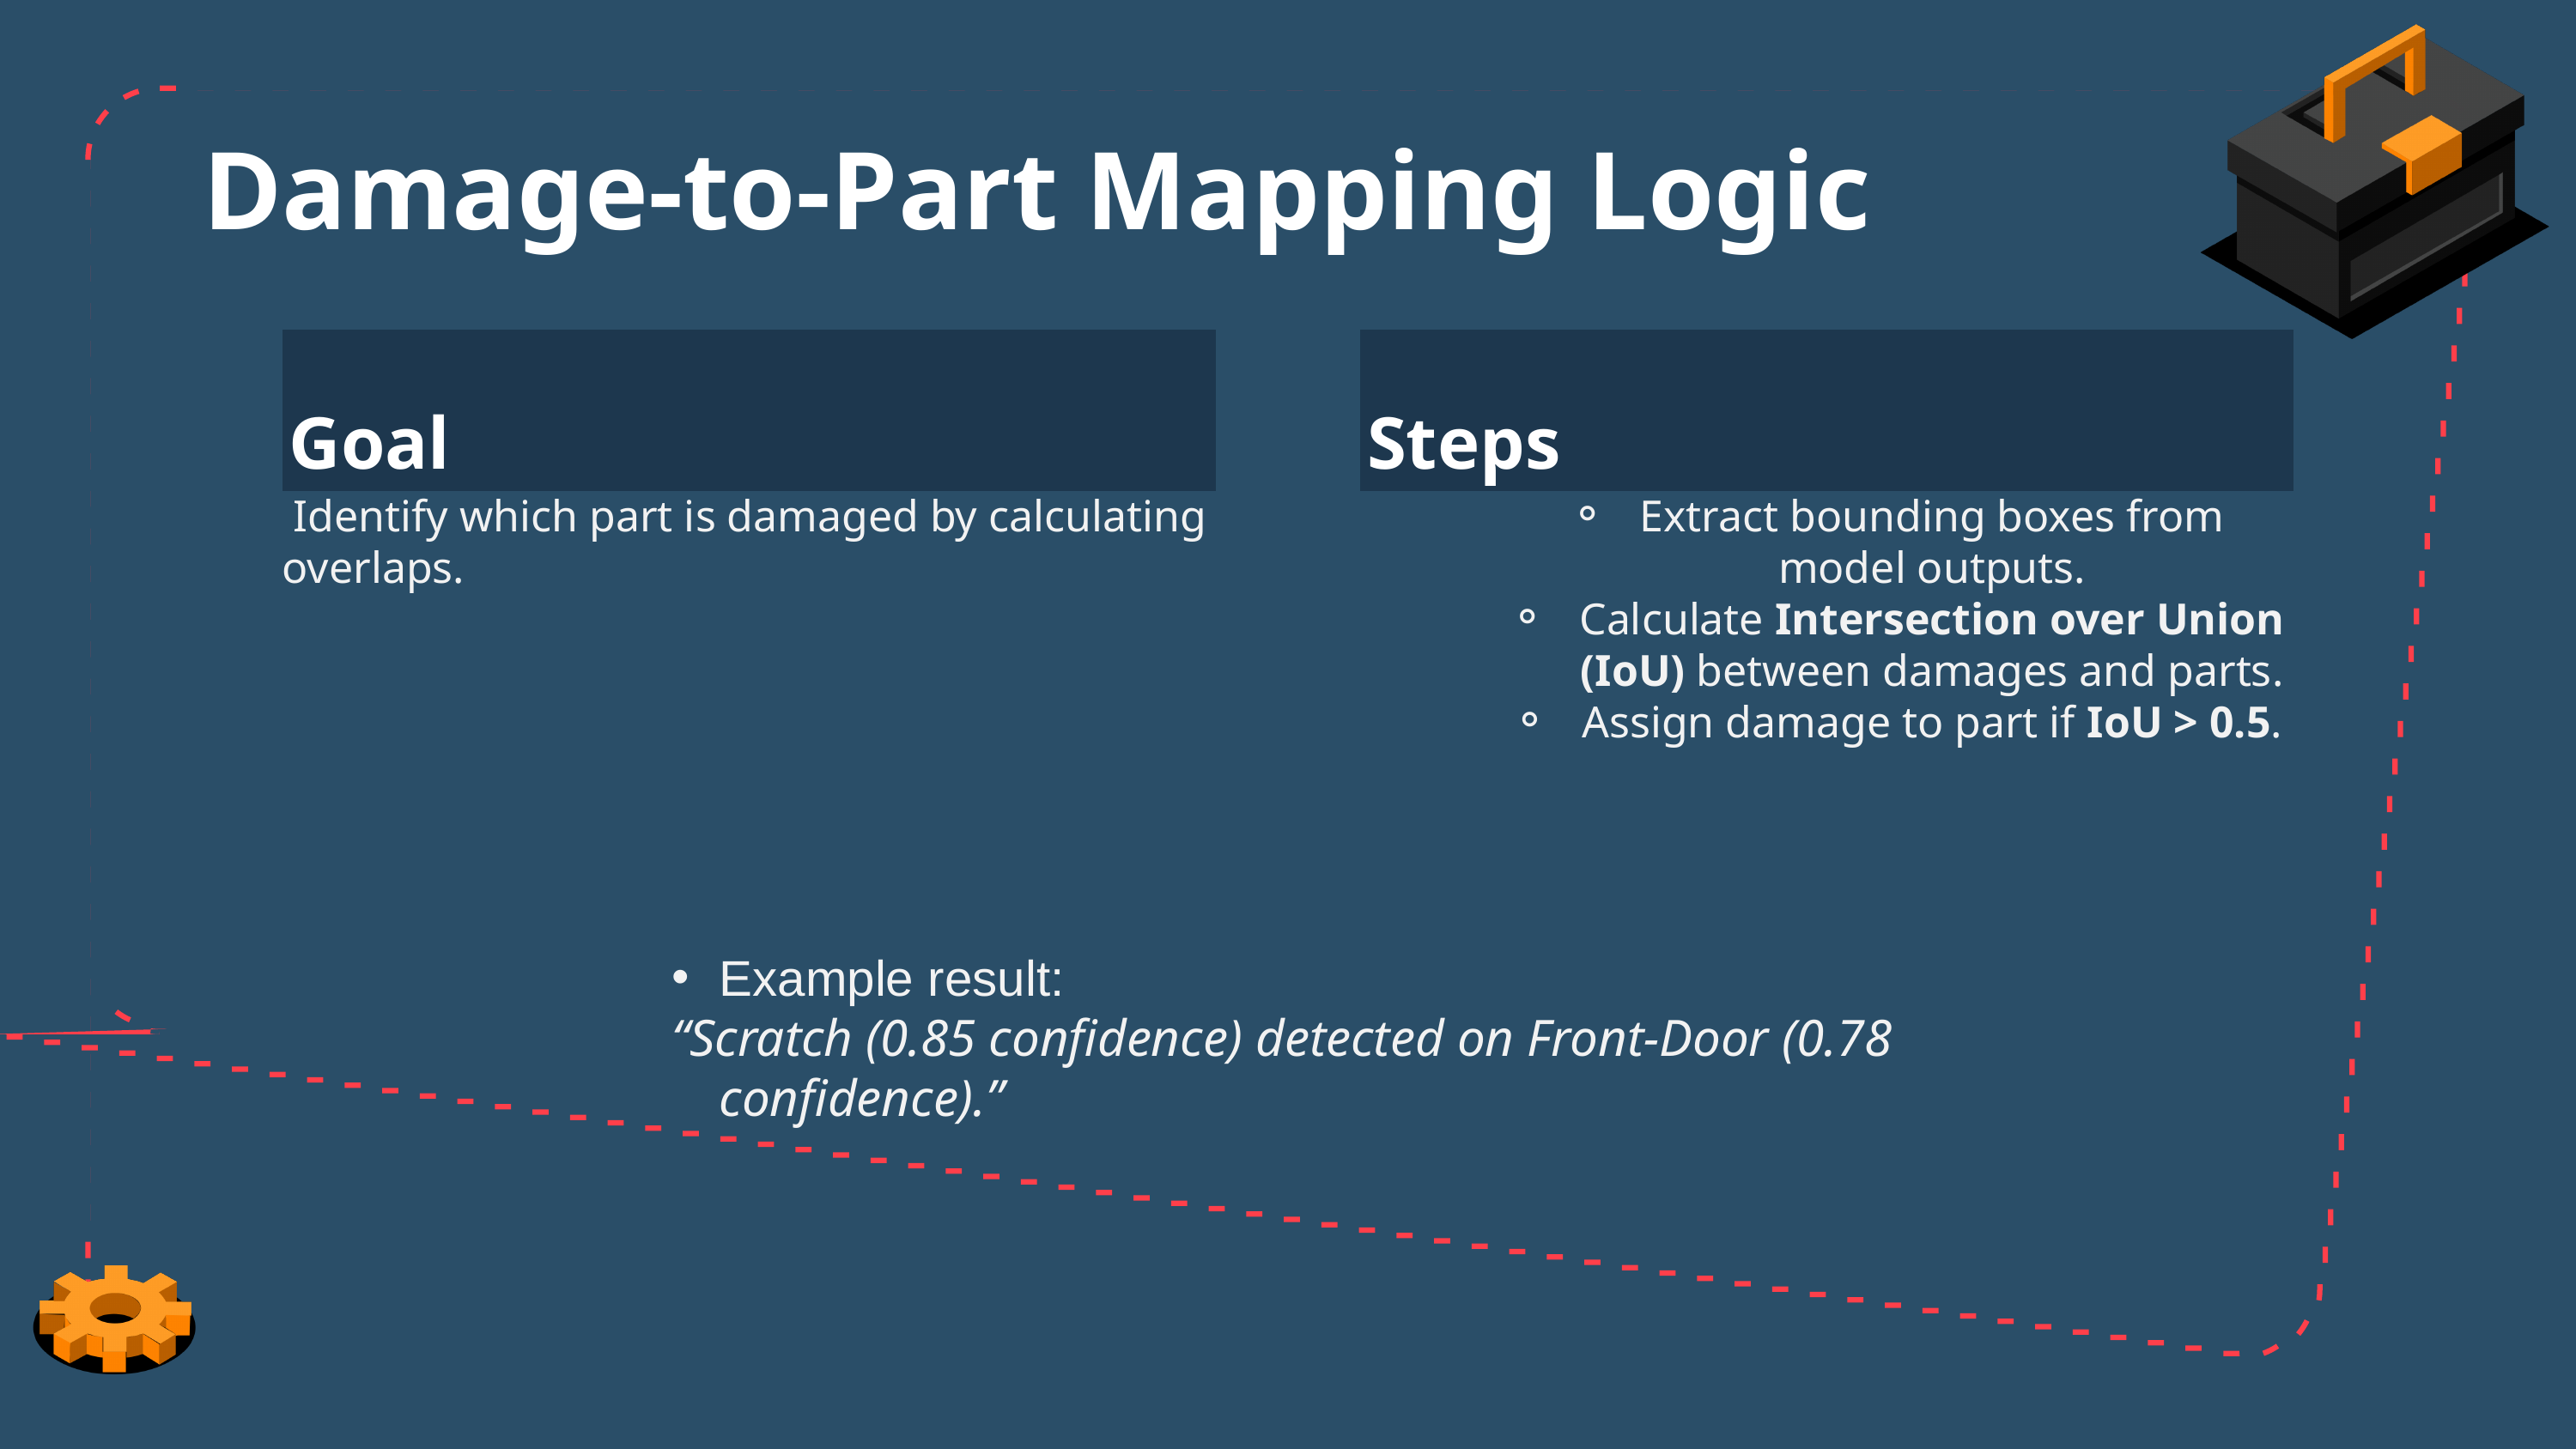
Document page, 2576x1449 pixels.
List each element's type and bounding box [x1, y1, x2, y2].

text_box [282, 496, 1217, 651]
text_box [1359, 329, 2294, 492]
text_box [85, 85, 2491, 1364]
text_box [1359, 496, 2294, 829]
text_box [202, 124, 2373, 288]
text_box [25, 1265, 204, 1374]
text_box [623, 892, 1913, 1161]
text_box [2200, 24, 2549, 339]
text_box [282, 329, 1217, 492]
